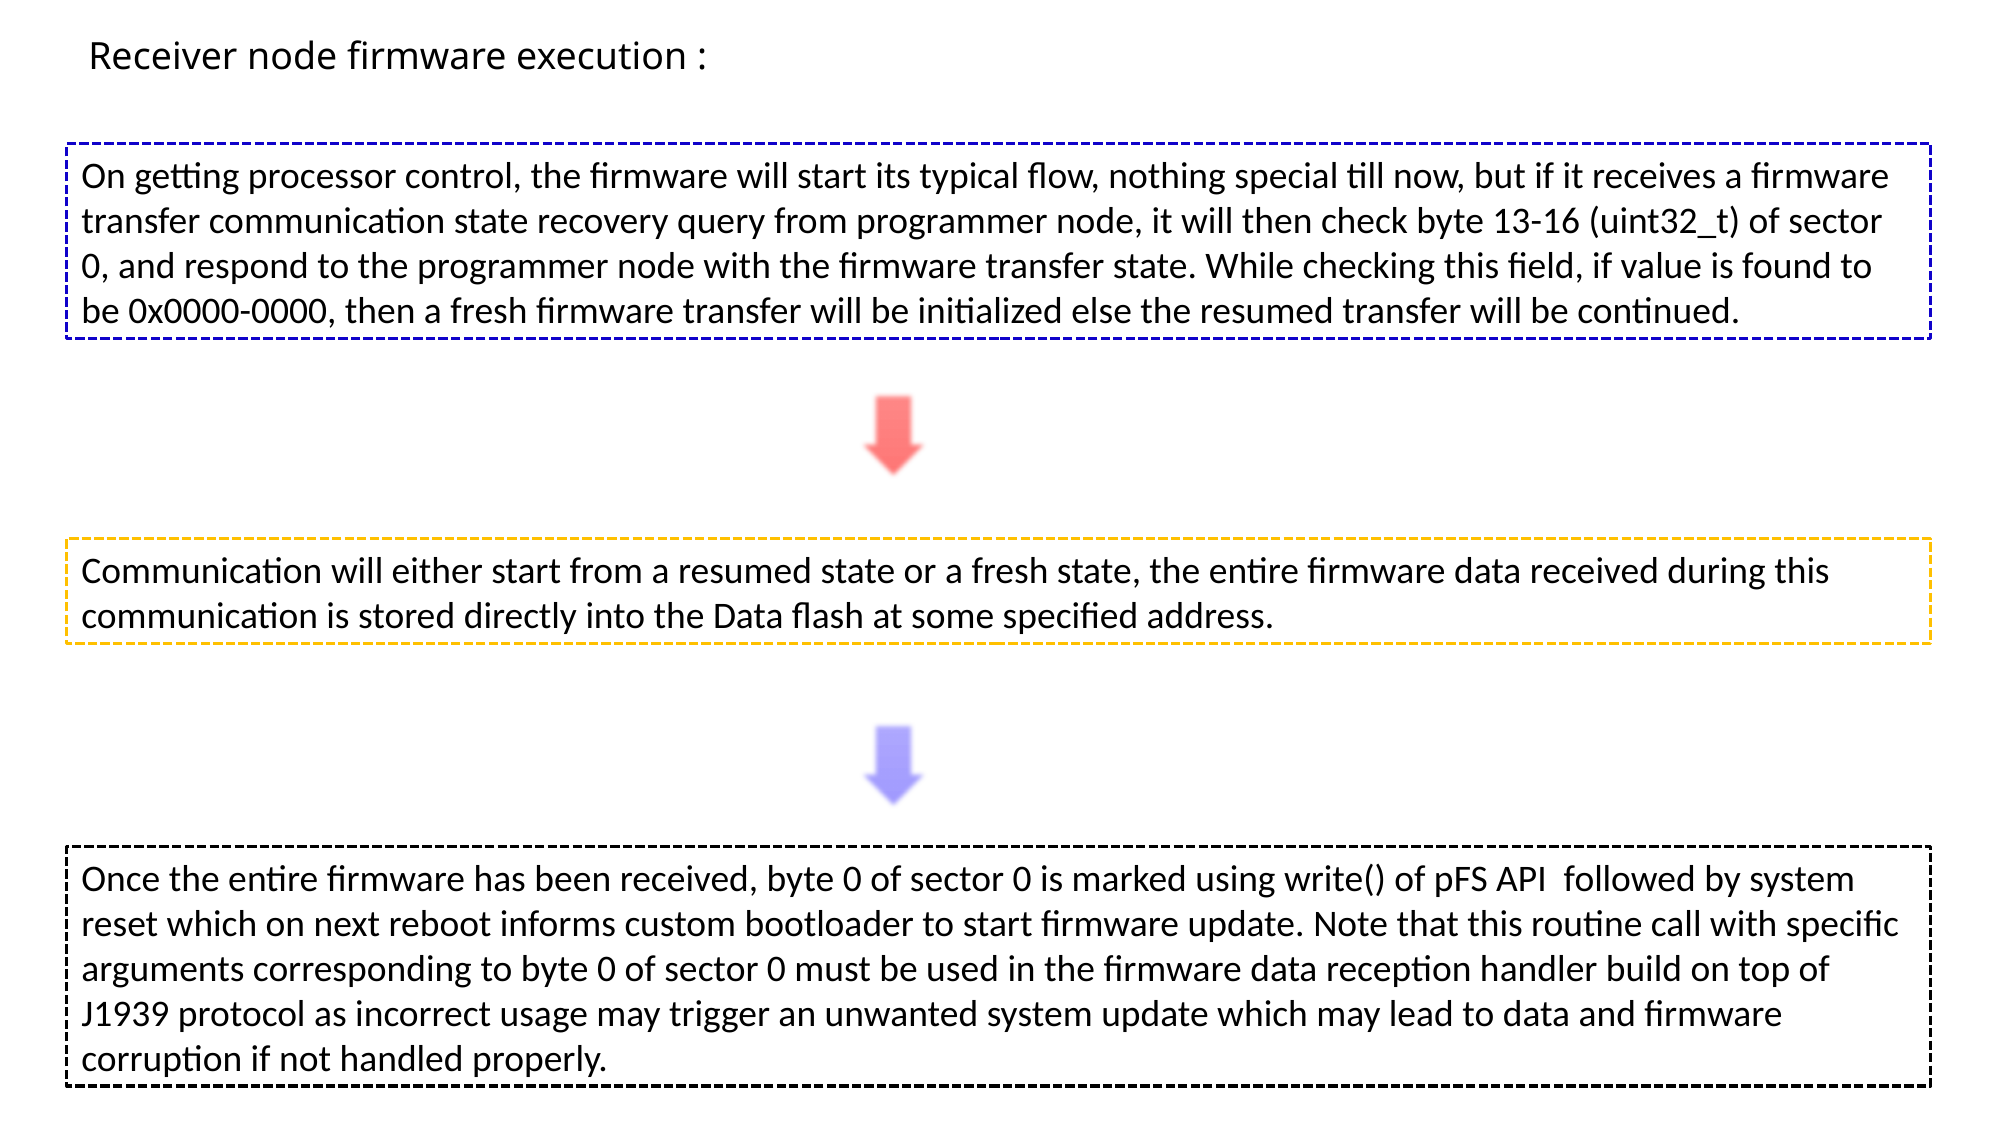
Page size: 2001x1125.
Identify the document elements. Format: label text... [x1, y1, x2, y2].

text_box Communication will either start from a resumed state or a fresh state, the entire firmware data received during this communication is stored directly into the Data flash at some specified address. [66, 538, 1931, 644]
text_box On getting processor control, the firmware will start its typical flow, nothing special till now, but if it receives a firmware transfer communication state recovery query from programmer node, it will then check byte 13-16 (uint32_t) of sector 0, and respond to the programmer node with the firmware transfer state. While checking this field, if value is found to be 0x0000-0000, then a fresh firmware transfer will be initialized else the resumed transfer will be continued. [66, 143, 1931, 339]
text_box Once the entire firmware has been received, byte 0 of sector 0 is marked using write() of pFS API followed by system reset which on next reboot informs custom bootloader to start firmware update. Note that this routine call with specific arguments corresponding to byte 0 of sector 0 must be used in the firmware data reception handler build on top of J1939 protocol as incorrect usage may trigger an unwanted system update which may lead to data and firmware corruption if not handled properly. [66, 846, 1931, 1086]
text_box Receiver node firmware execution : [73, 24, 1013, 85]
text_box [873, 400, 914, 469]
text_box [873, 730, 914, 799]
